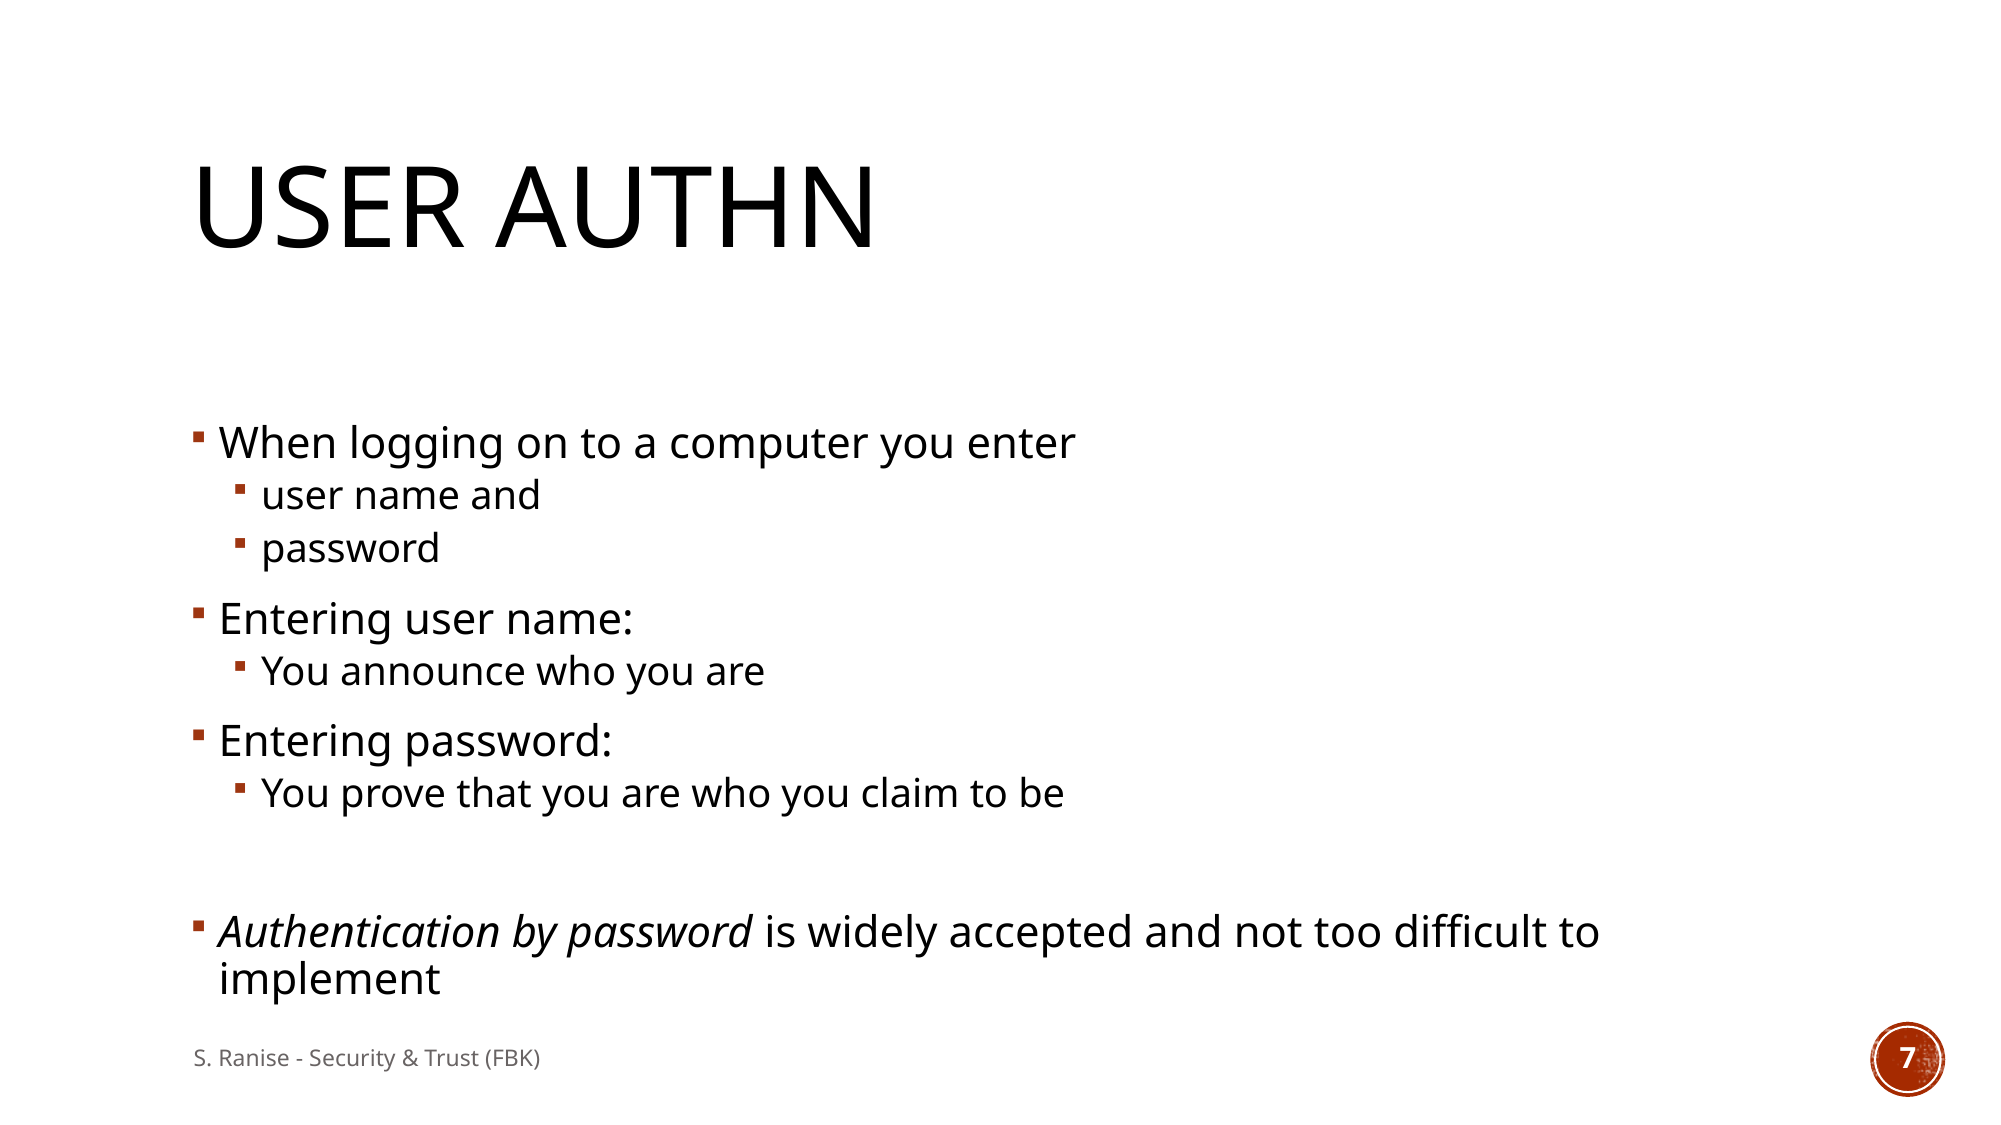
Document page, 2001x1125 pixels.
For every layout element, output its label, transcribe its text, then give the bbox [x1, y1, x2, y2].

slide_number 6 [1855, 1028, 1961, 1089]
footer S. Ranise - Security & Trust (FBK) [178, 1028, 1217, 1089]
list When logging on to a computer you enter user name and password Entering user name: You announce who you are Entering password: You prove that you are who you claim to be Authentication by password is widely accepted and not too difficult to implement [175, 348, 1826, 1013]
title User authN [175, 79, 1826, 344]
